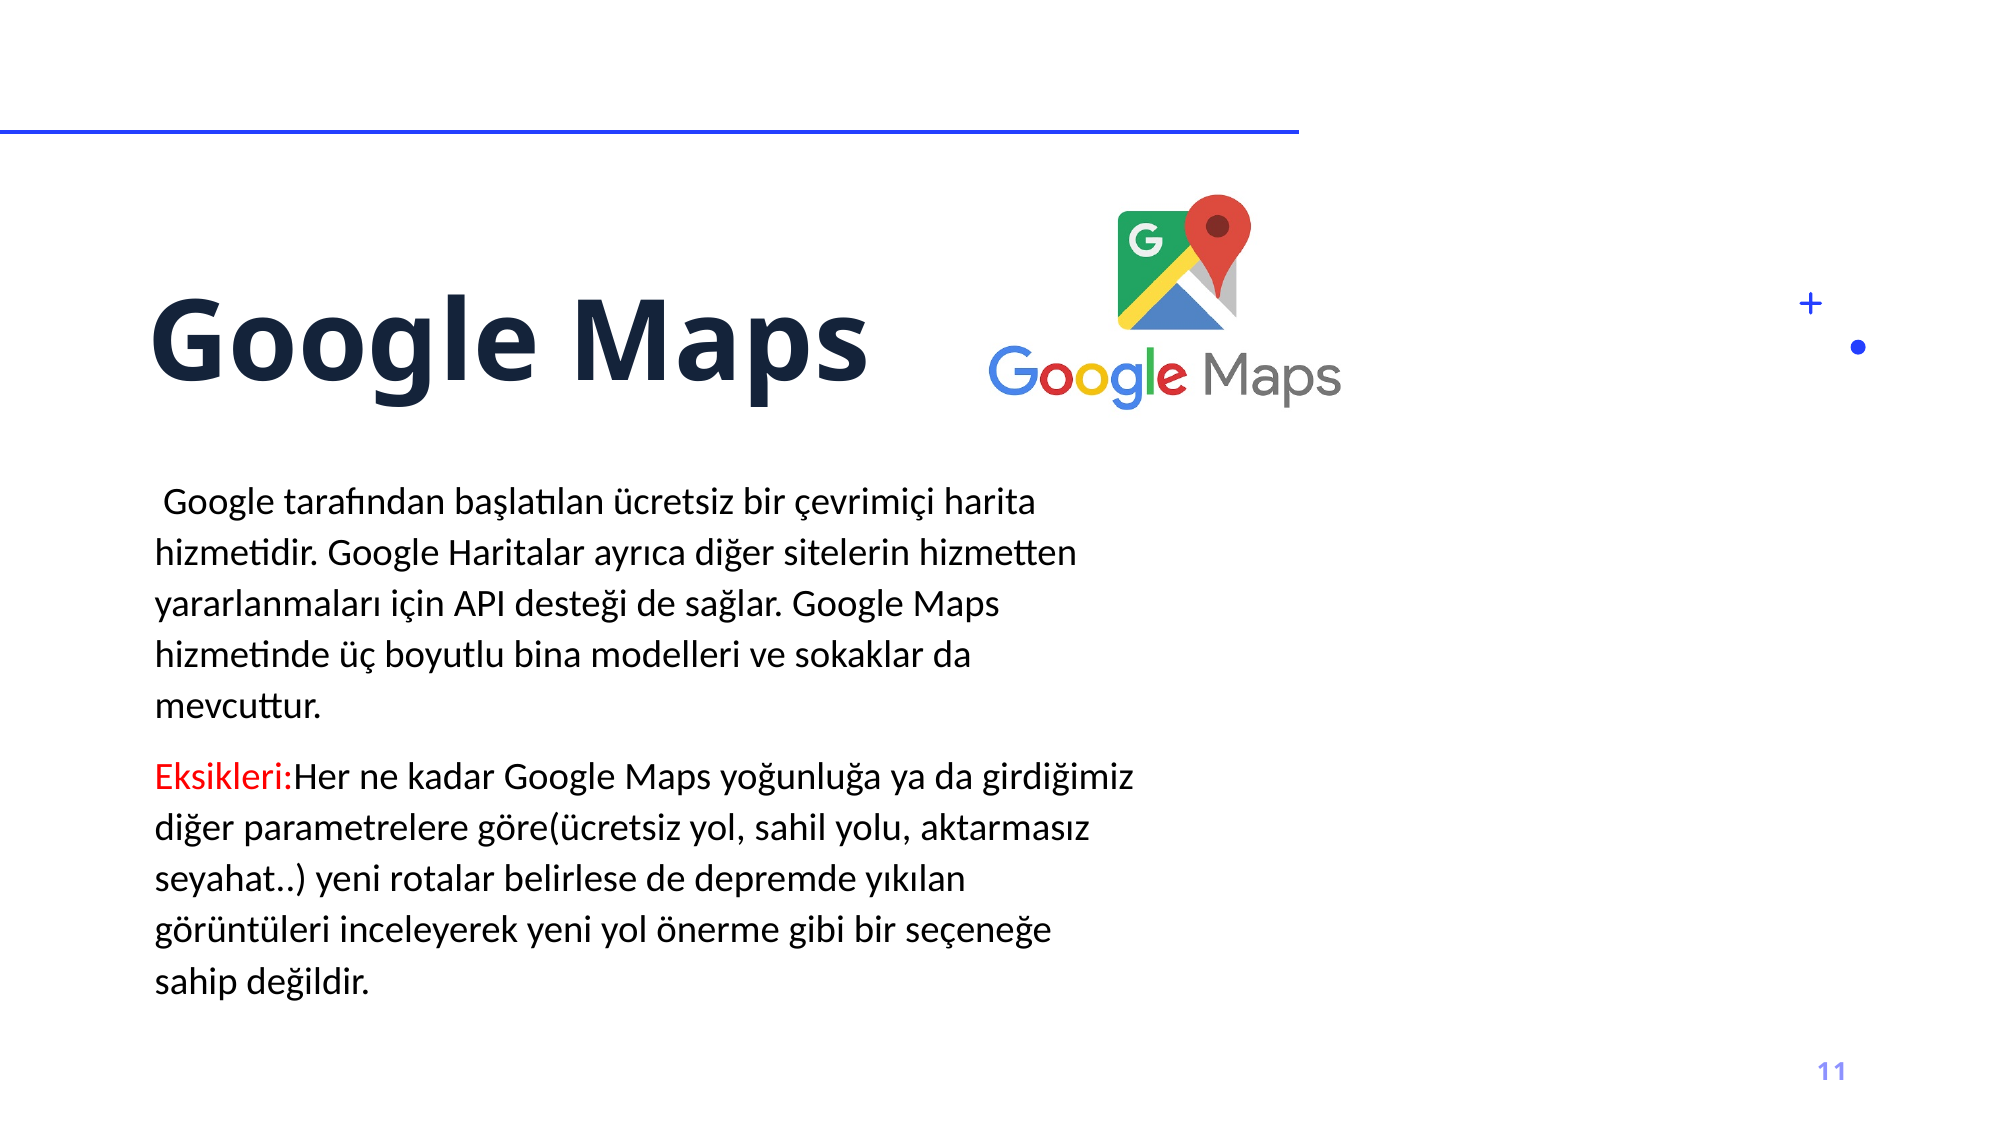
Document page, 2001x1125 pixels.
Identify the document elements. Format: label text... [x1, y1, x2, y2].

list Google tarafından başlatılan ücretsiz bir çevrimiçi harita hizmetidir. Google Haritalar ayrıca diğer sitelerin hizmetten yararlanmaları için API desteği de sağlar. Google Maps hizmetinde üç boyutlu bina modelleri ve sokaklar da mevcuttur. Eksikleri:Her ne kadar Google Maps yoğunluğa ya da girdiğimiz diğer parametrelere göre(ücretsiz yol, sahil yolu, aktarmasız seyahat..) yeni rotalar belirlese de depremde yıkılan görüntüleri inceleyerek yeni yol önerme gibi bir seçeneğe sahip değildir. [139, 463, 1155, 1013]
title Google Maps [131, 218, 899, 413]
picture [899, 188, 1411, 438]
slide_number 11 [1412, 1042, 1863, 1103]
